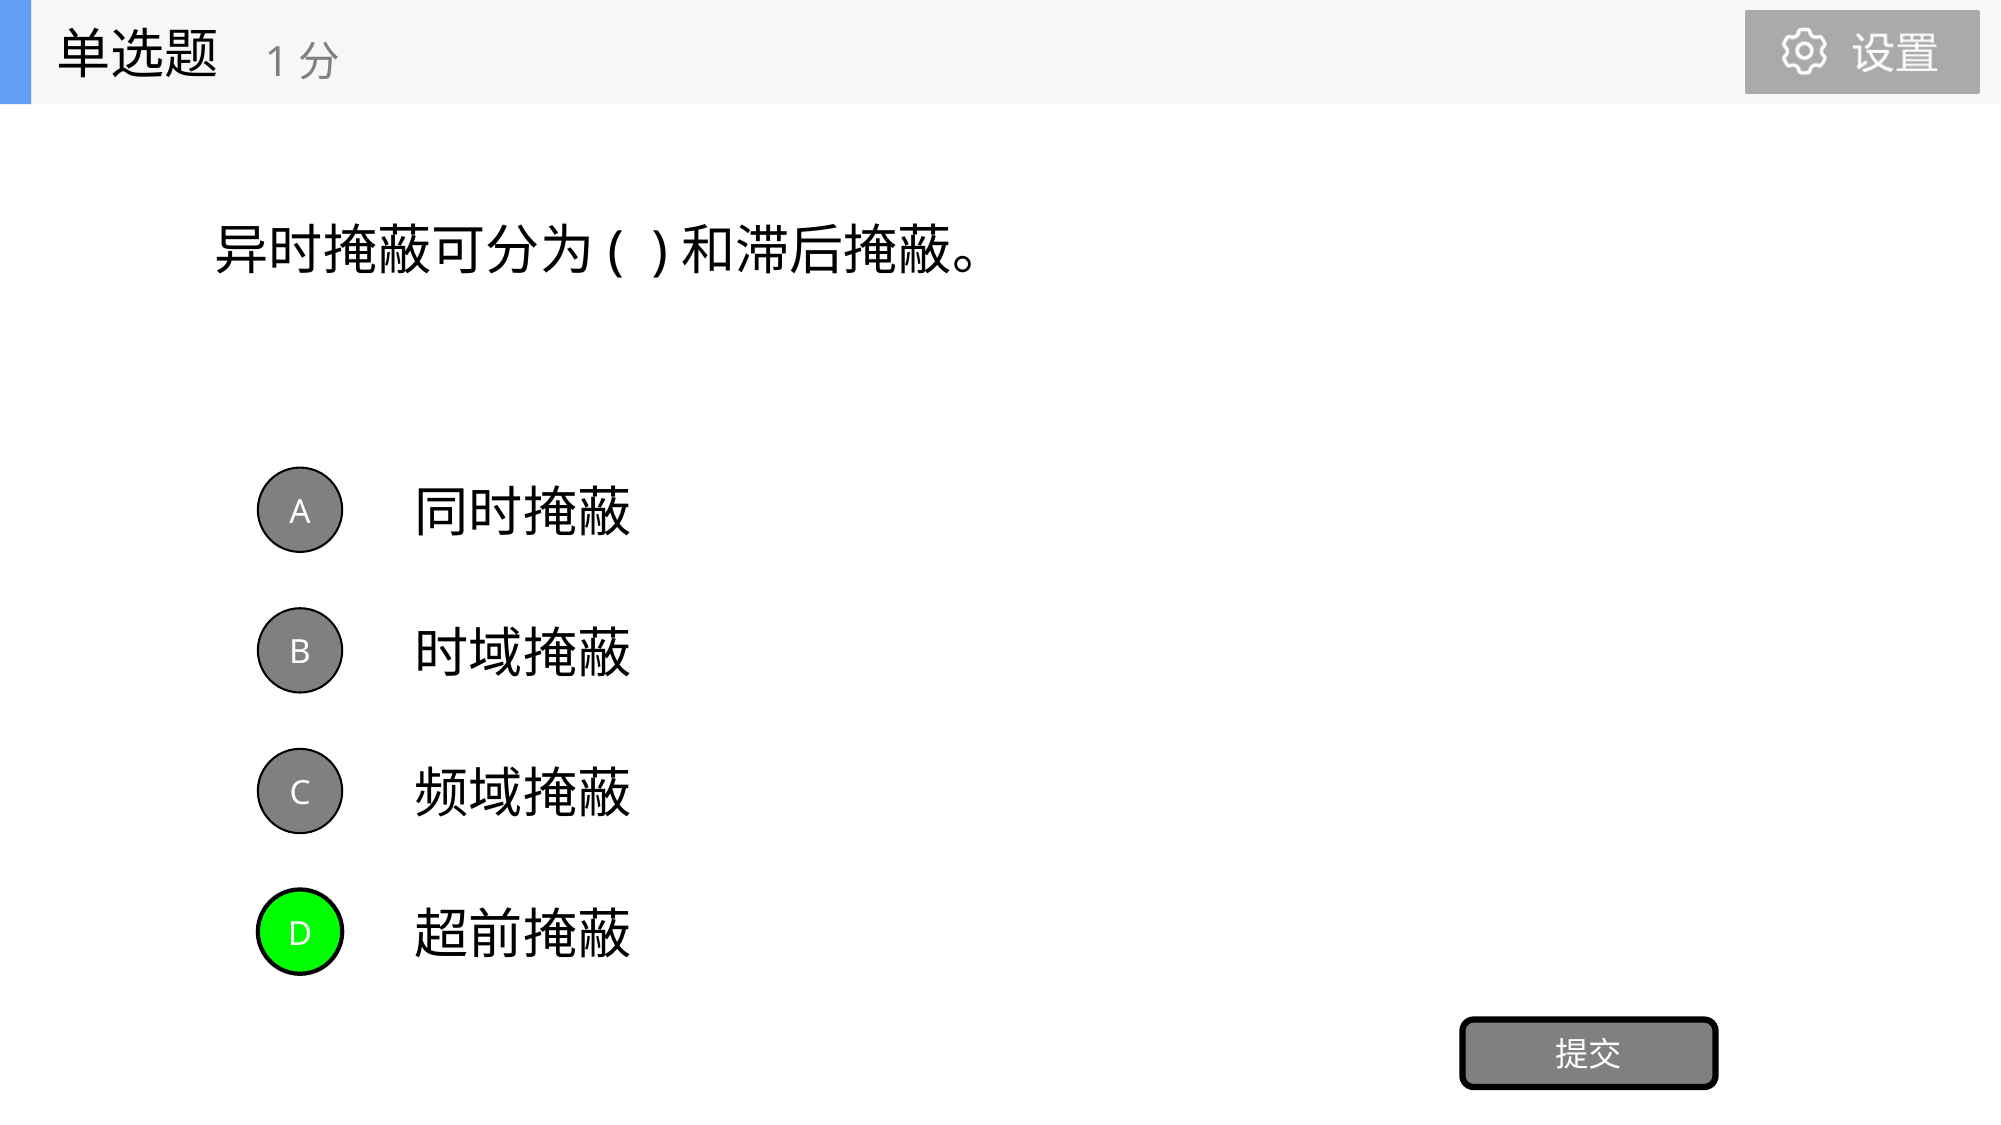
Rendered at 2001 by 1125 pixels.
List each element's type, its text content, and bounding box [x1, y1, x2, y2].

text_box B [256, 607, 344, 694]
text_box 频域掩蔽 [399, 738, 1800, 844]
text_box 提交 [1461, 1018, 1717, 1089]
text_box C [256, 747, 344, 835]
text_box D [256, 888, 344, 975]
picture [1745, 10, 1980, 94]
text_box A [256, 466, 344, 553]
text_box 超前掩蔽 [399, 878, 1800, 985]
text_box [0, 0, 2000, 105]
text_box 异时掩蔽可分为( )和滞后掩蔽。 [200, 105, 1800, 456]
text_box 同时掩蔽 [399, 456, 1800, 563]
text_box 时域掩蔽 [399, 597, 1800, 703]
